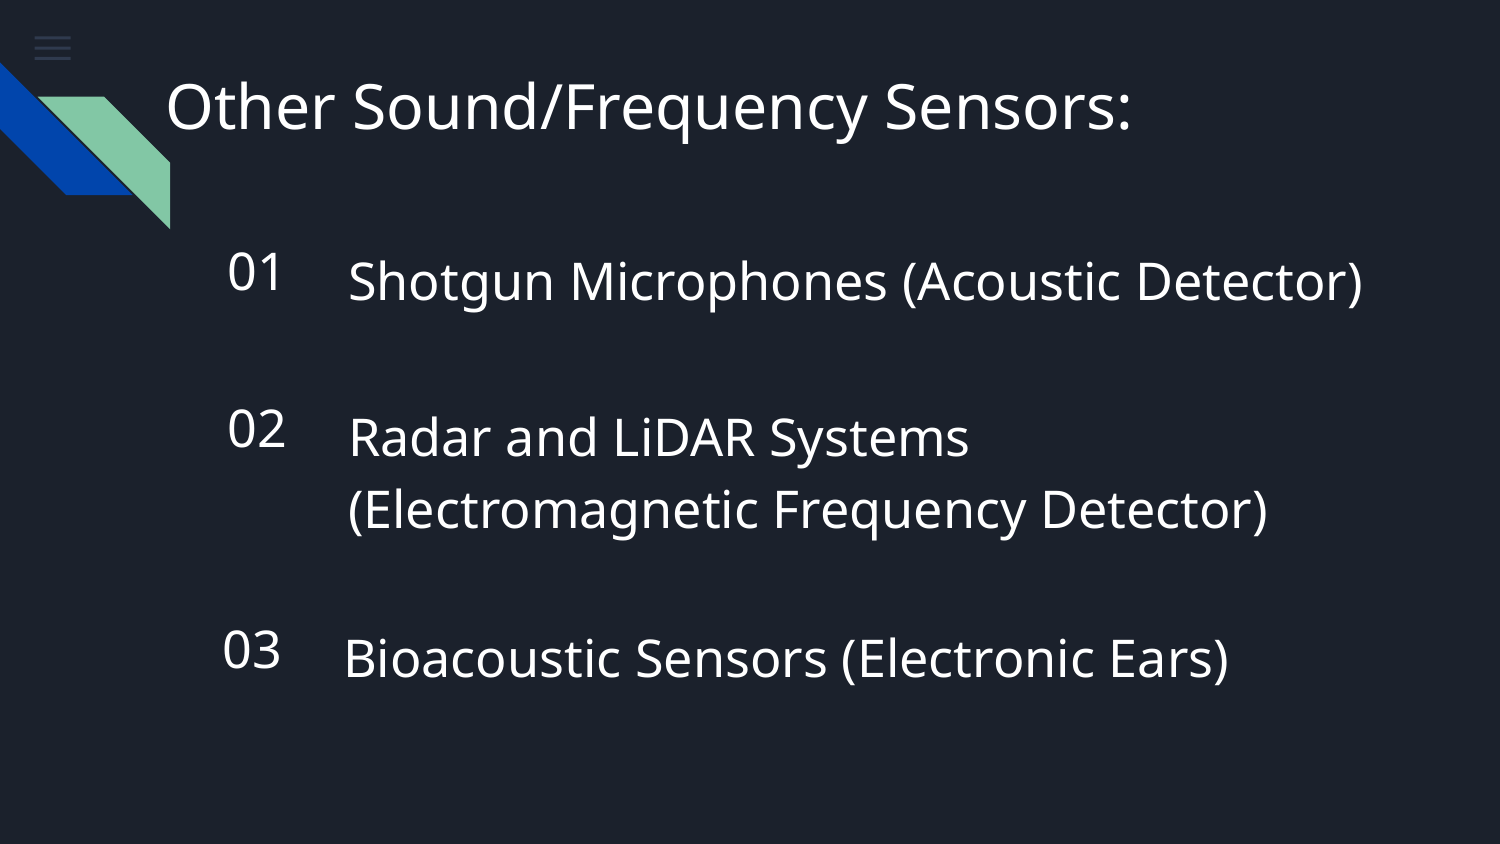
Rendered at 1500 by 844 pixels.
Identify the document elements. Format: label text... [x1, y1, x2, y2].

list Shotgun Microphones (Acoustic Detector) [333, 223, 1407, 357]
title Other Sound/Frequency Sensors: [150, 52, 1306, 161]
text_box 02 [212, 380, 333, 514]
list Bioacoustic Sensors (Electronic Ears) [328, 601, 1293, 734]
text_box 03 [207, 601, 328, 734]
list Radar and LiDAR Systems (Electromagnetic Frequency Detector) [333, 380, 1298, 514]
text_box 01 [212, 223, 333, 357]
